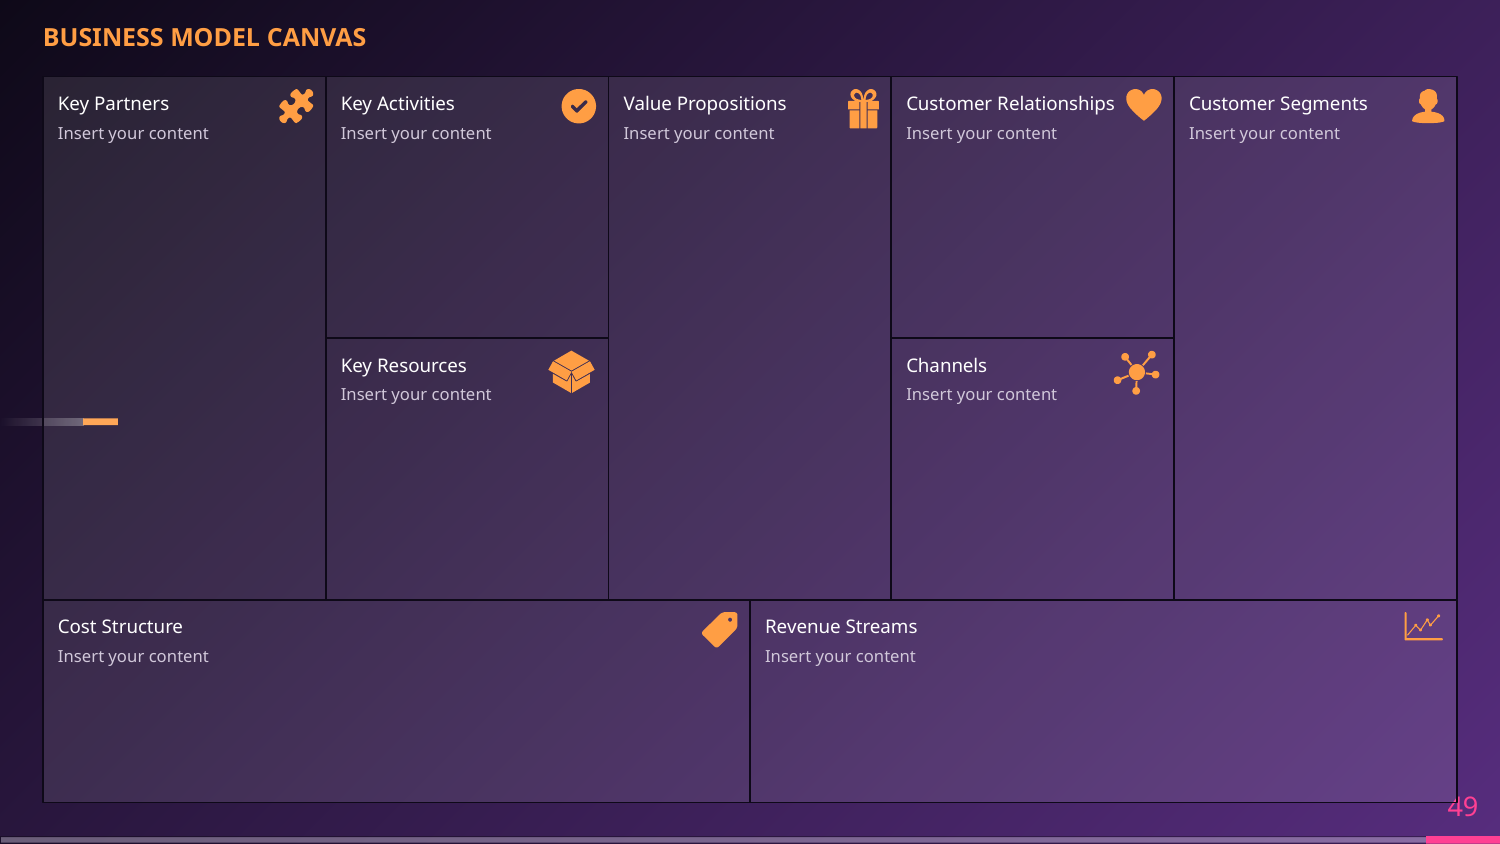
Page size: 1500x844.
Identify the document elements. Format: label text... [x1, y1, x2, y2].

text_box Channels Insert your content [891, 338, 1174, 599]
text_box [1404, 611, 1444, 641]
text_box [702, 612, 738, 648]
text_box [279, 89, 314, 124]
text_box Customer Relationships Insert your content [891, 76, 1174, 338]
text_box Key Partners Insert your content [42, 76, 326, 599]
text_box Key Resources Insert your content [326, 338, 608, 599]
text_box Cost Structure Insert your content [42, 599, 749, 803]
slide_number ‹#› [1426, 779, 1500, 837]
text_box [1412, 89, 1445, 124]
title BUSINESS MODEL CANVAS [42, 0, 1457, 76]
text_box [1113, 350, 1160, 395]
text_box Revenue Streams Insert your content [749, 599, 1457, 803]
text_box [548, 350, 596, 394]
text_box [561, 89, 597, 124]
text_box Value Propositions Insert your content [608, 76, 891, 599]
text_box Key Activities Insert your content [326, 76, 608, 338]
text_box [847, 88, 880, 129]
text_box [1126, 89, 1162, 121]
text_box Customer Segments Insert your content [1174, 76, 1457, 599]
